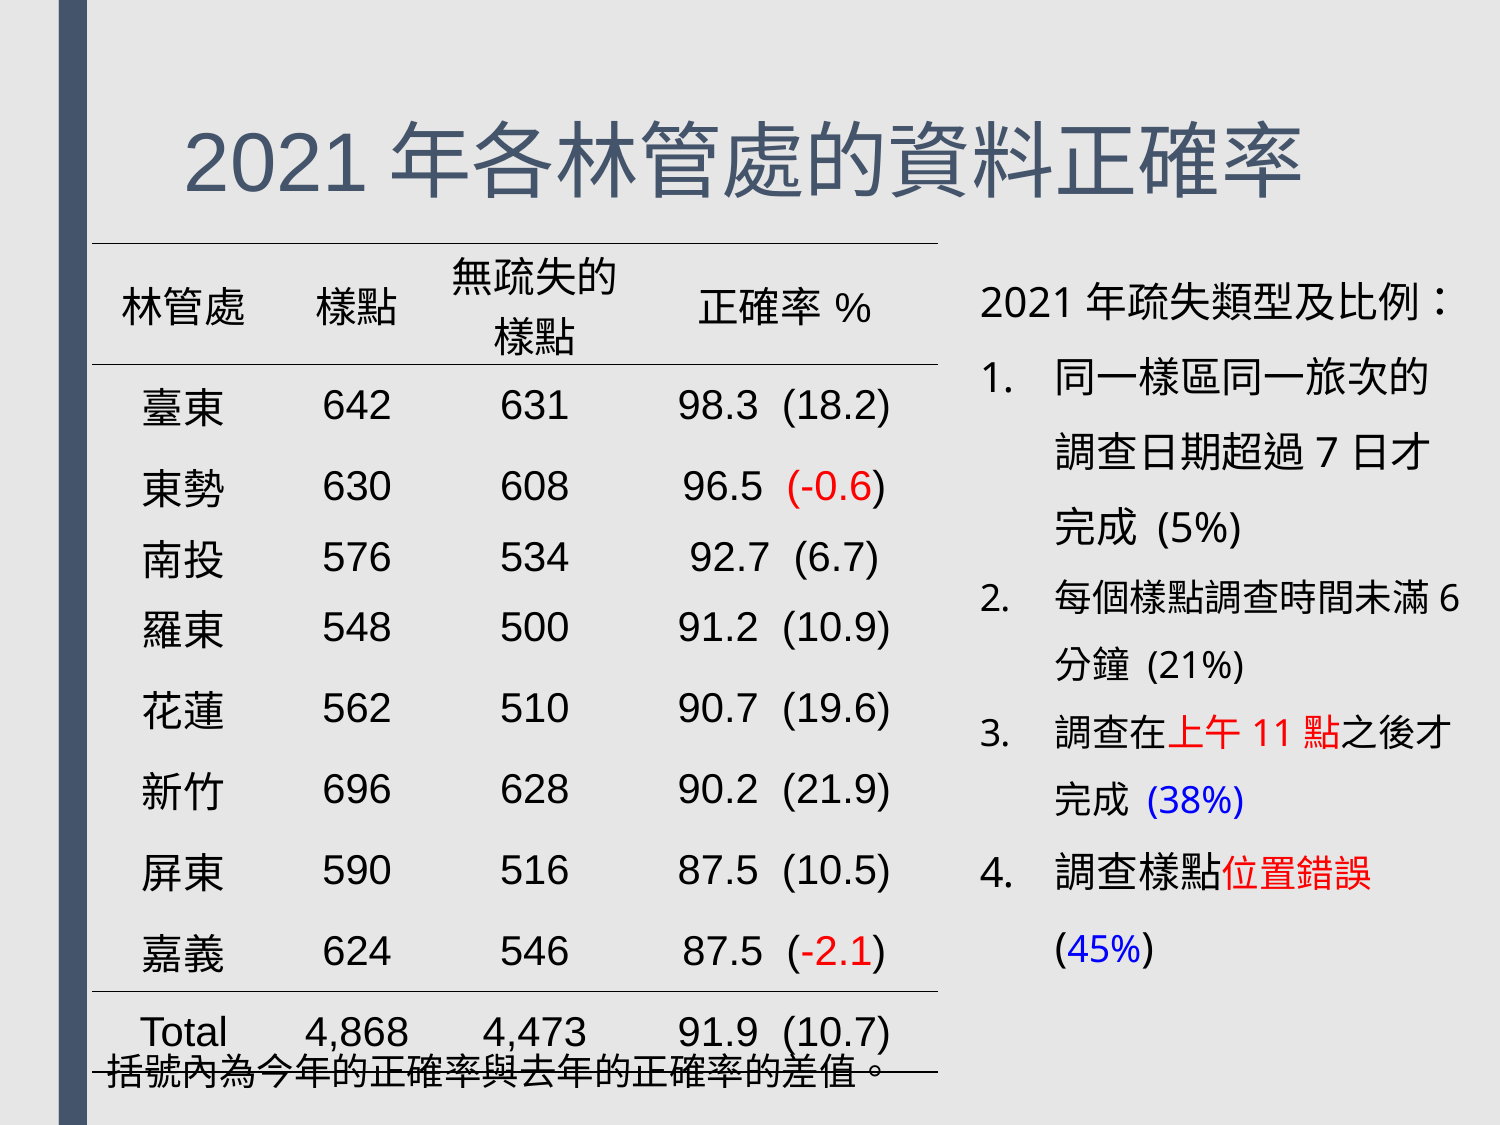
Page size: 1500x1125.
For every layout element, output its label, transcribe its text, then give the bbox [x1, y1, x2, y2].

table_cell 590 [275, 830, 439, 911]
table_cell 91.2 (10.9) [631, 587, 938, 668]
table_cell 546 [439, 911, 631, 991]
table_cell 4,473 [439, 992, 631, 1040]
table_cell 87.5 (10.5) [631, 830, 938, 911]
table_cell 臺東 [92, 365, 275, 445]
table_cell 516 [439, 830, 631, 911]
table_cell 新竹 [92, 749, 275, 830]
table_cell 642 [275, 365, 439, 445]
table_cell 624 [275, 911, 439, 991]
table_cell 96.5 (-0.6) [631, 445, 938, 526]
table_cell 4,868 [275, 992, 439, 1040]
table_cell 91.9 (10.7) [631, 992, 938, 1071]
title 2021年各林管處的資料正確率 [168, 112, 1351, 237]
table_cell 534 [439, 526, 631, 587]
table_cell 屏東 [92, 830, 275, 911]
table_cell 608 [439, 445, 631, 526]
text_box 2021年疏失類型及比例： 同一樣區同一旅次的調查日期超過7日才完成 (5%) 每個樣點調查時間未滿6分鐘 (21%) 調查在上午11點之後才完成 (38%) 調查樣點位置錯誤 (45%) [964, 243, 1480, 979]
table_cell 630 [275, 445, 439, 526]
table_header 樣點 [275, 244, 439, 364]
table_cell 92.7 (6.7) [631, 526, 938, 587]
table_cell Total [92, 992, 275, 1040]
table_cell 嘉義 [92, 911, 275, 991]
table_cell 548 [275, 587, 439, 668]
table_cell 500 [439, 587, 631, 668]
table_header 無疏失的樣點 [439, 244, 631, 364]
table_cell 90.2 (21.9) [631, 749, 938, 830]
table_cell 628 [439, 749, 631, 830]
table_cell 羅東 [92, 587, 275, 668]
table_cell 87.5 (-2.1) [631, 911, 938, 991]
table_cell 東勢 [92, 445, 275, 526]
table_cell 696 [275, 749, 439, 830]
table_header 林管處 [92, 244, 275, 364]
table_cell 90.7 (19.6) [631, 668, 938, 749]
table_cell 631 [439, 365, 631, 445]
table_cell 98.3 (18.2) [631, 365, 938, 445]
table_cell 南投 [92, 526, 275, 587]
table_header 正確率% [631, 244, 938, 364]
table_cell 510 [439, 668, 631, 749]
text_box 括號內為今年的正確率與去年的正確率的差值。 [91, 1040, 908, 1101]
table_cell 花蓮 [92, 668, 275, 749]
table_cell 576 [275, 526, 439, 587]
table_cell 562 [275, 668, 439, 749]
